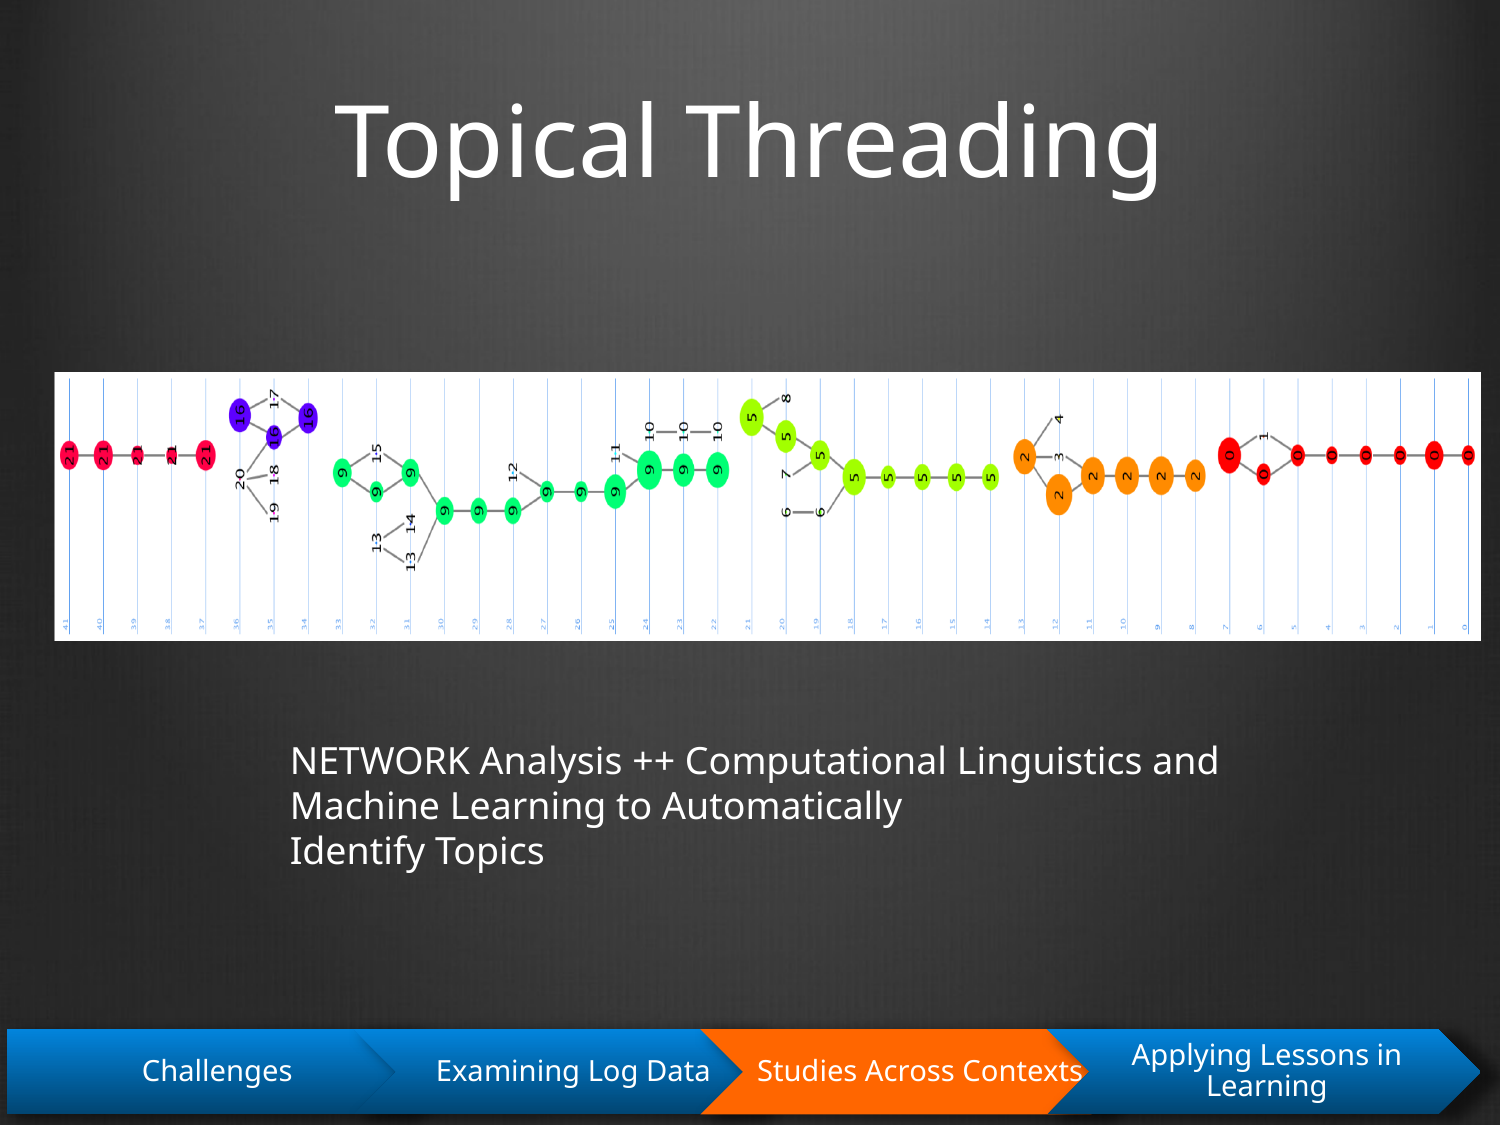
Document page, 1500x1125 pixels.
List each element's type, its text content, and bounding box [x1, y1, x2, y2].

text_box NETWORK Analysis ++ Computational Linguistics and Machine Learning to Automatically Identify Topics [929, 729, 1250, 880]
text_box NETWORK Analysis ++ Computational Linguistics and Machine Learning to Automatically Identify Topics [274, 729, 628, 880]
title Topical Threading [929, 19, 1388, 255]
title Topical Threading [112, 19, 628, 255]
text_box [6, 1029, 628, 1115]
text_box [929, 1029, 1482, 1115]
picture [56, 0, 1480, 1125]
